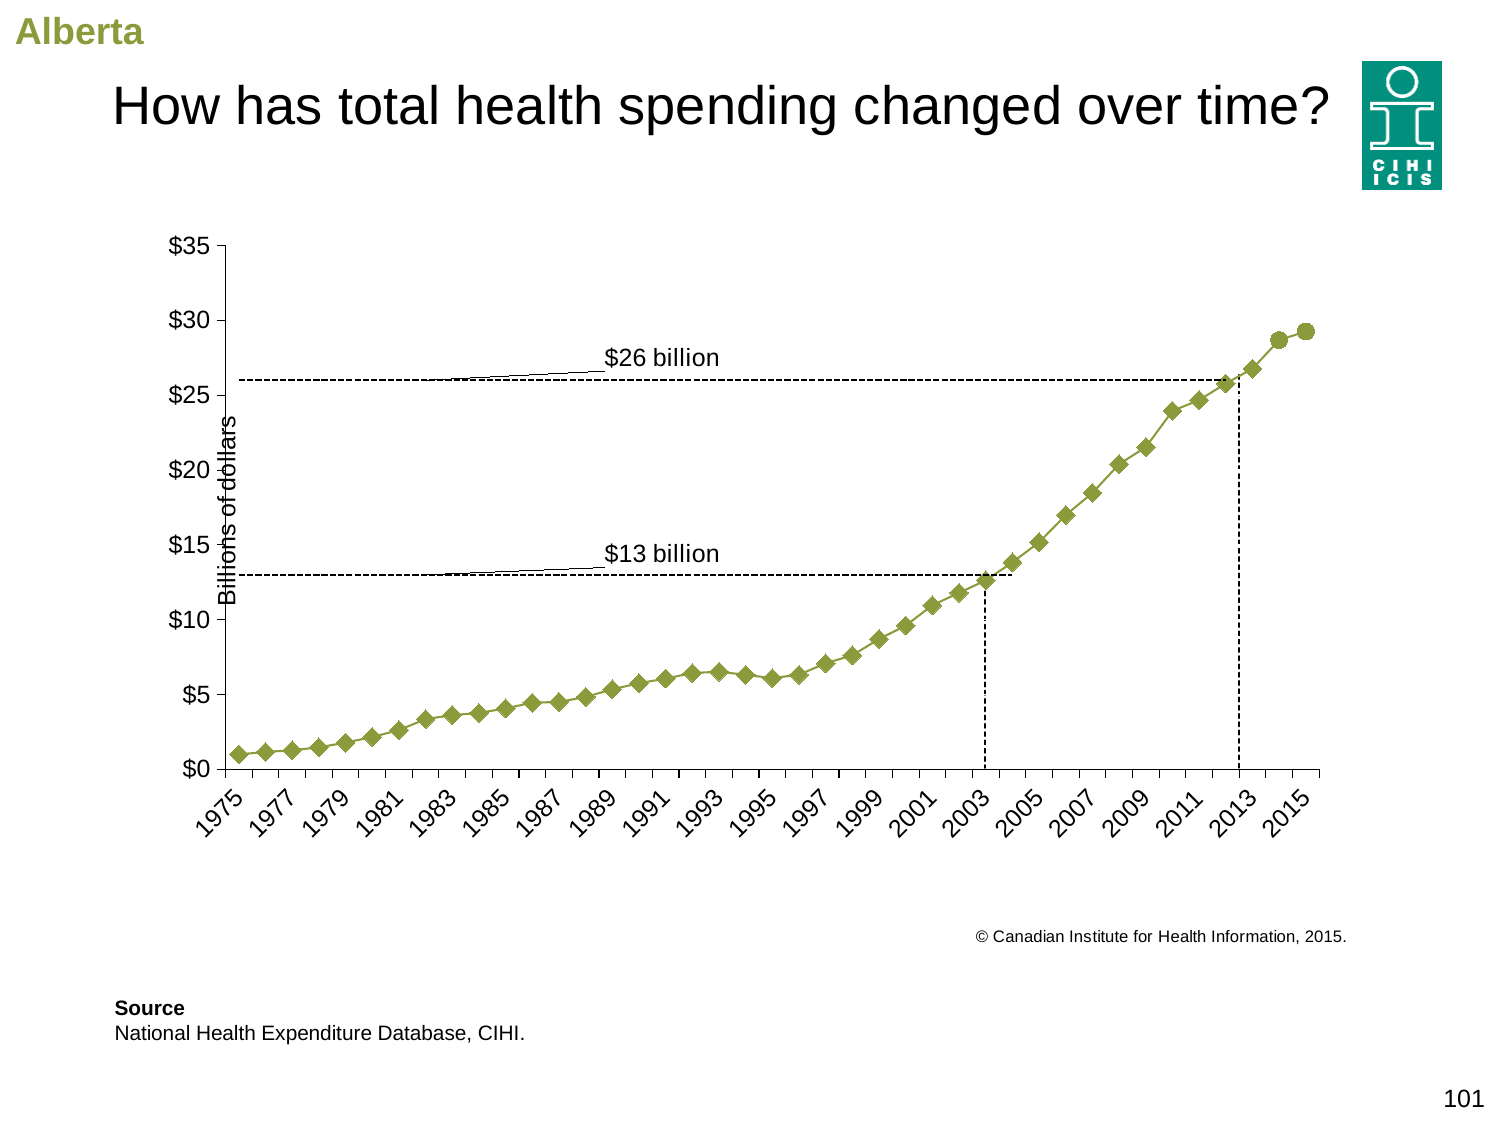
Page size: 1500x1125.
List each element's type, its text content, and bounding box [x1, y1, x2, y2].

title How has total health spending changed over time? [97, 63, 1350, 213]
text_box Source National Health Expenditure Database, CIHI. [99, 987, 713, 1053]
picture [1362, 61, 1442, 190]
slide_number 101 [1337, 1074, 1500, 1125]
chart [112, 212, 1363, 951]
text_box Alberta [0, 0, 514, 62]
